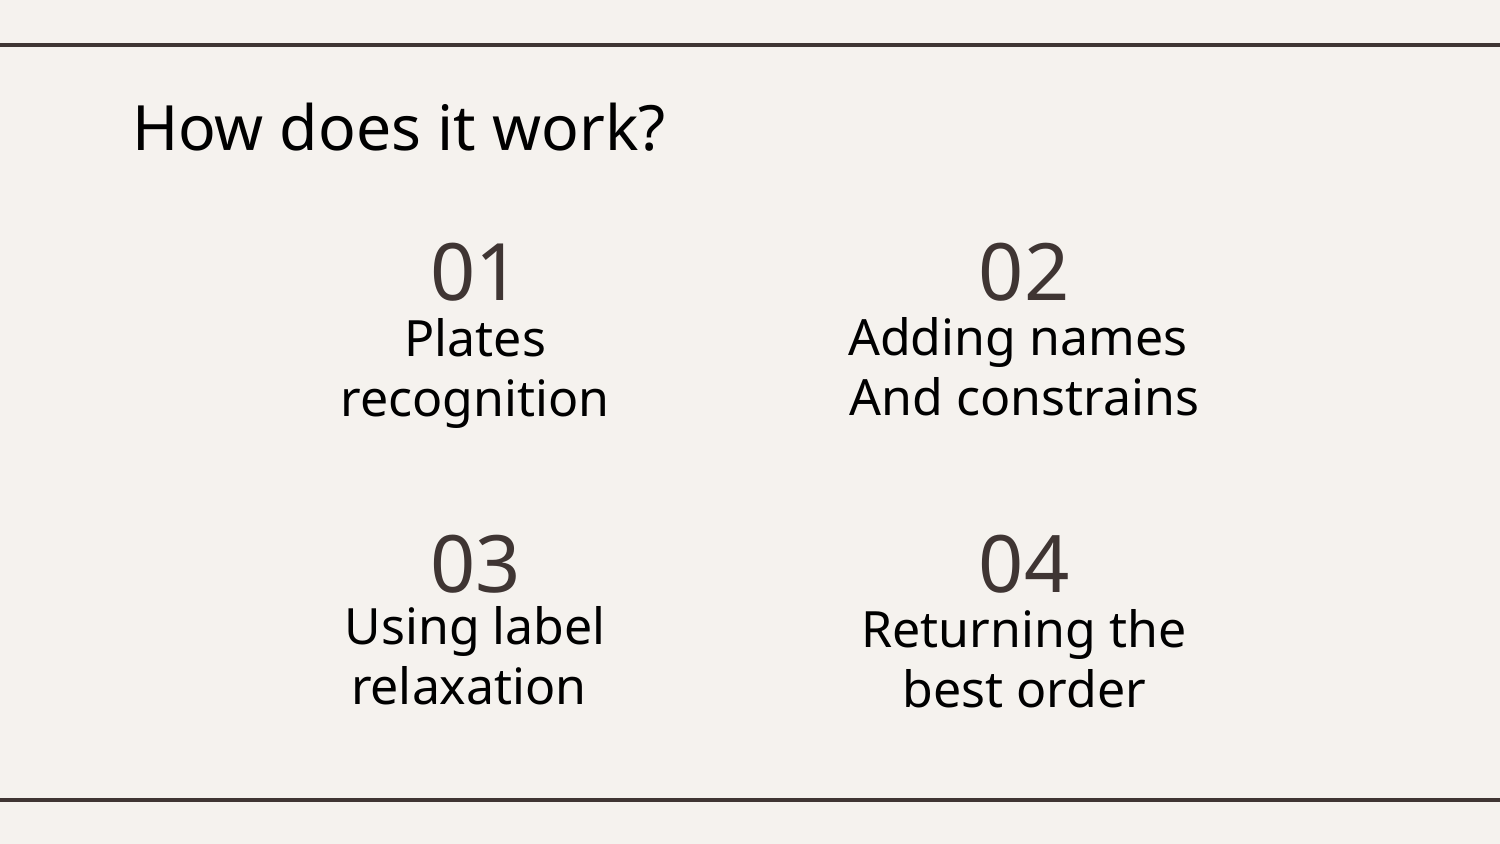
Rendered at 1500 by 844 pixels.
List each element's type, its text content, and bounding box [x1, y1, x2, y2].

subtitle Using label relaxation [271, 625, 680, 685]
subtitle Returning the best order [820, 627, 1229, 687]
subtitle Adding names And constrains [820, 336, 1229, 395]
subtitle Plates recognition [271, 337, 680, 396]
title 04 [939, 505, 1110, 616]
title How does it work? [116, 72, 705, 167]
title 01 [390, 213, 561, 324]
title 02 [939, 213, 1110, 324]
title 03 [390, 505, 561, 616]
